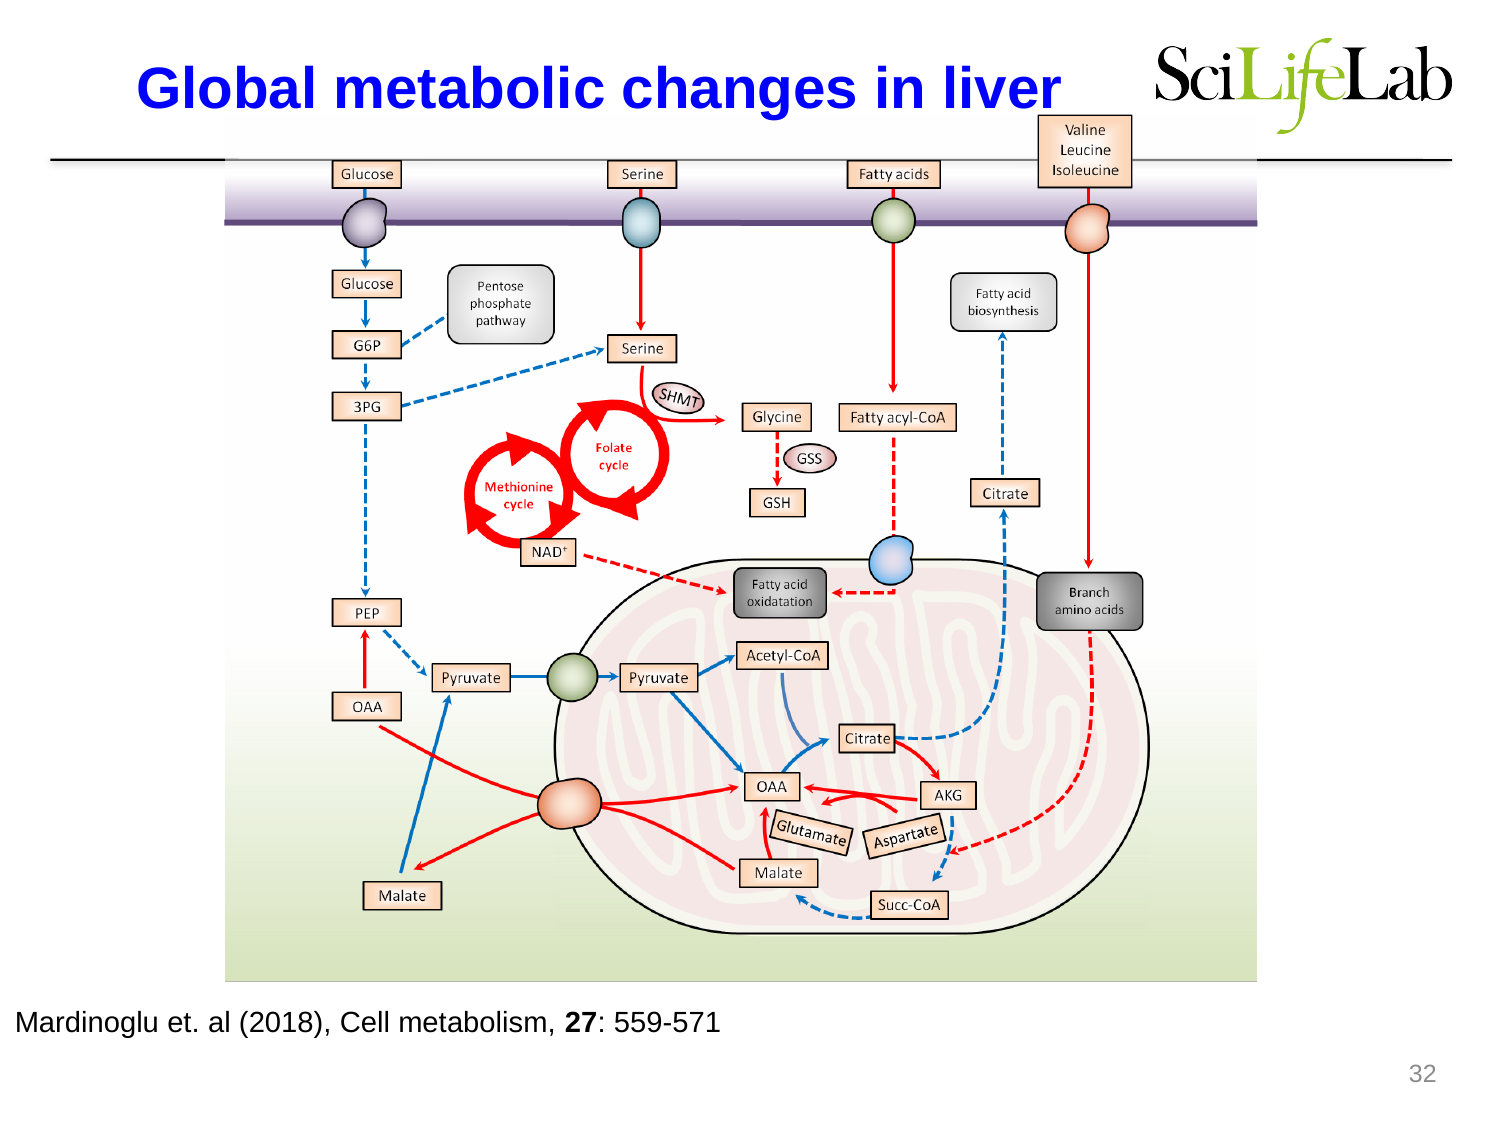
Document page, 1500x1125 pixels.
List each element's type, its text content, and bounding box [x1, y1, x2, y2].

picture [222, 38, 1452, 983]
text_box Global metabolic changes in liver [68, 43, 1132, 128]
slide_number 32 [1074, 1042, 1452, 1103]
text_box Mardinoglu et. al (2018), Cell metabolism, 27: 559-571 [0, 996, 826, 1046]
